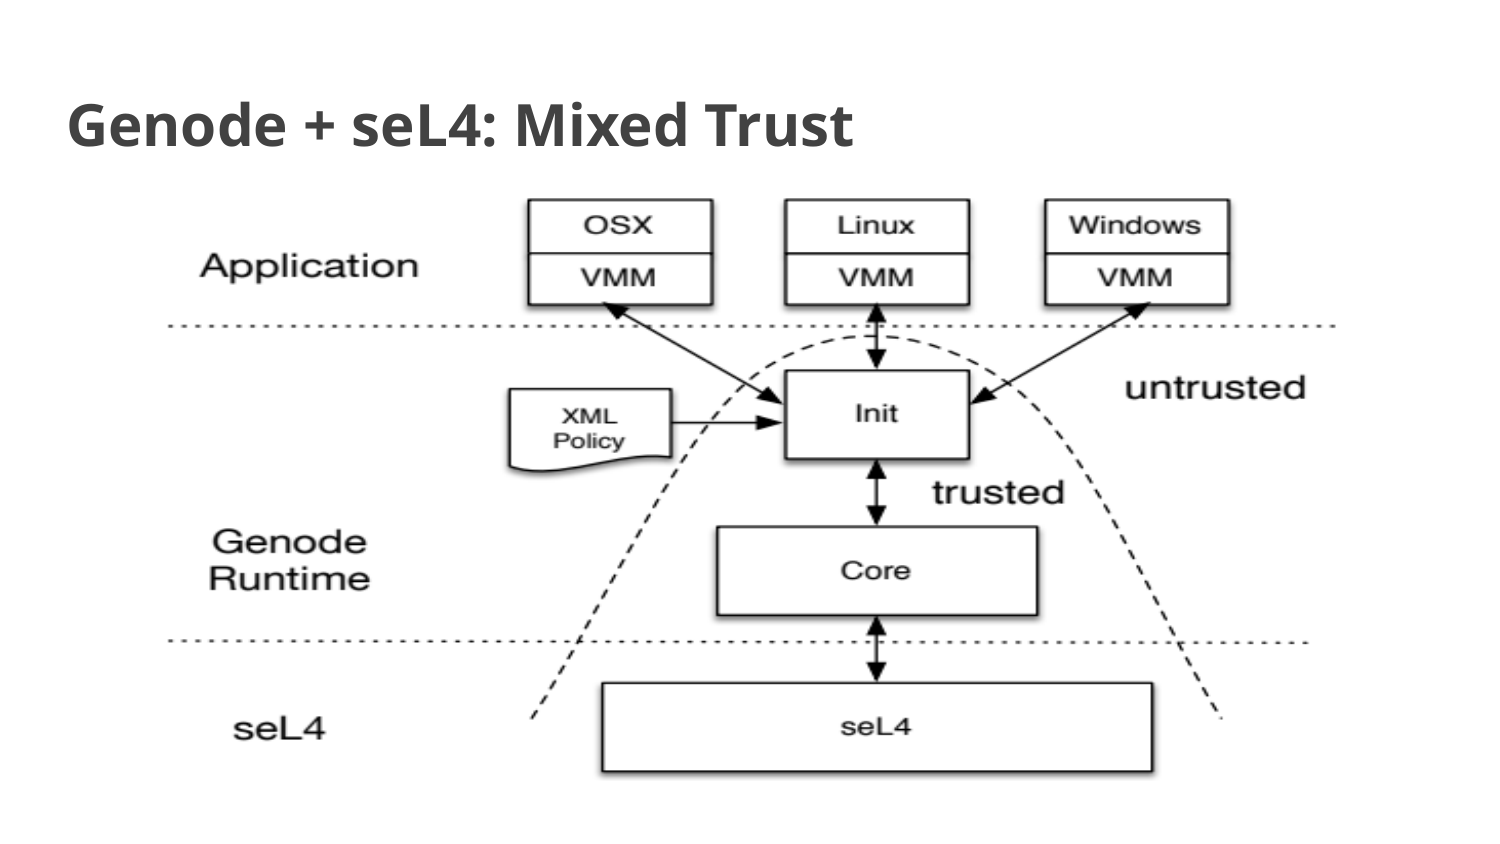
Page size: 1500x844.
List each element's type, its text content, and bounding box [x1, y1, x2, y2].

picture [166, 197, 1338, 782]
title Genode + seL4: Mixed Trust [51, 72, 1449, 167]
